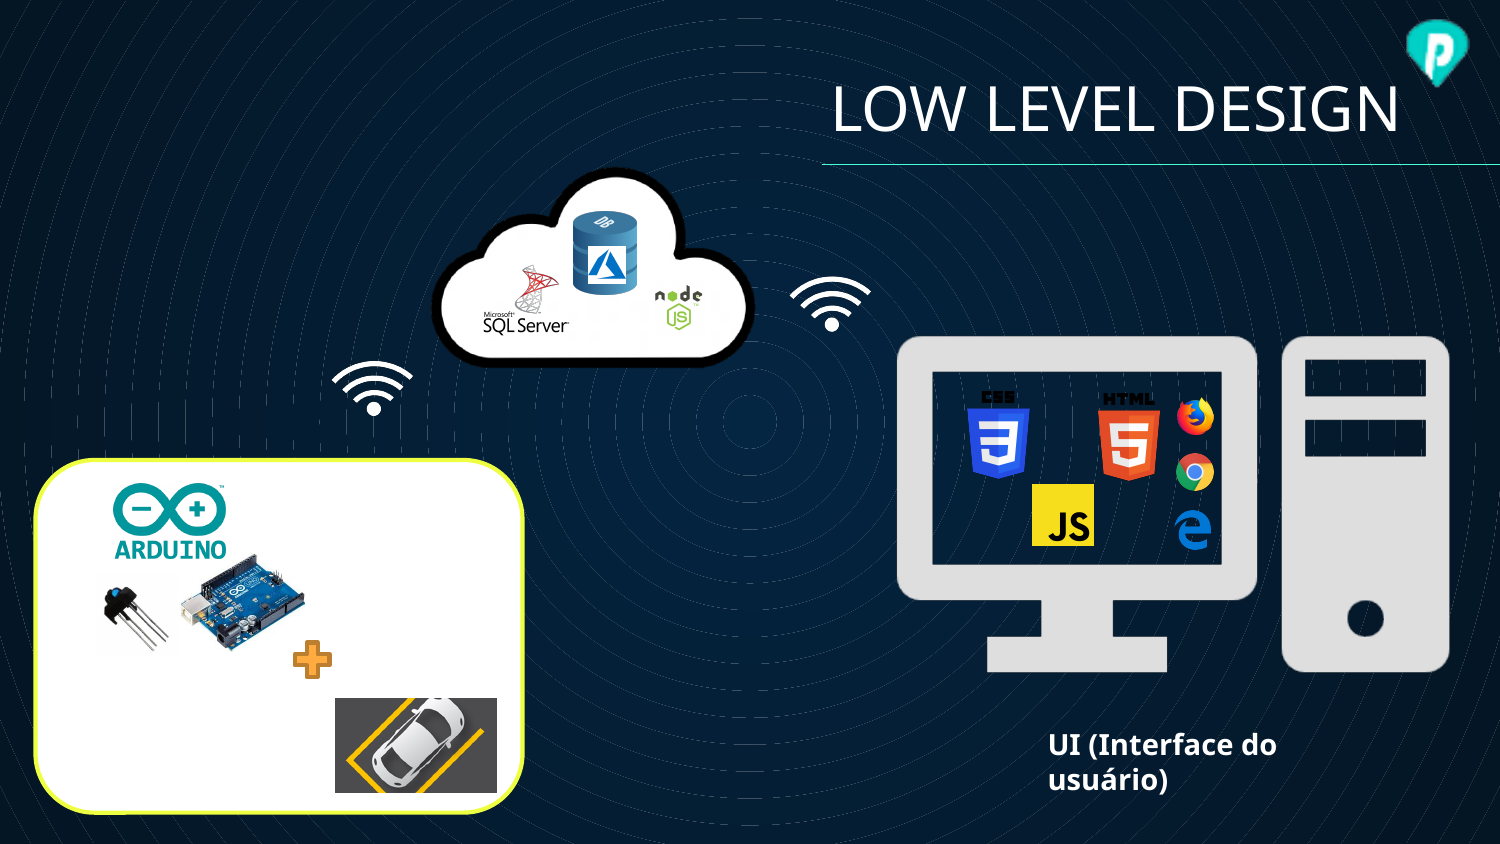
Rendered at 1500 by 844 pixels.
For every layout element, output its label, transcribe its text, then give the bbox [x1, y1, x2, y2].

text_box [33, 457, 525, 815]
picture [1403, 18, 1477, 92]
picture [94, 482, 306, 659]
text_box [293, 640, 332, 679]
picture [768, 216, 1463, 793]
picture [310, 159, 760, 441]
title LOW LEVEL DESIGN [815, 60, 1448, 159]
picture [335, 698, 497, 794]
